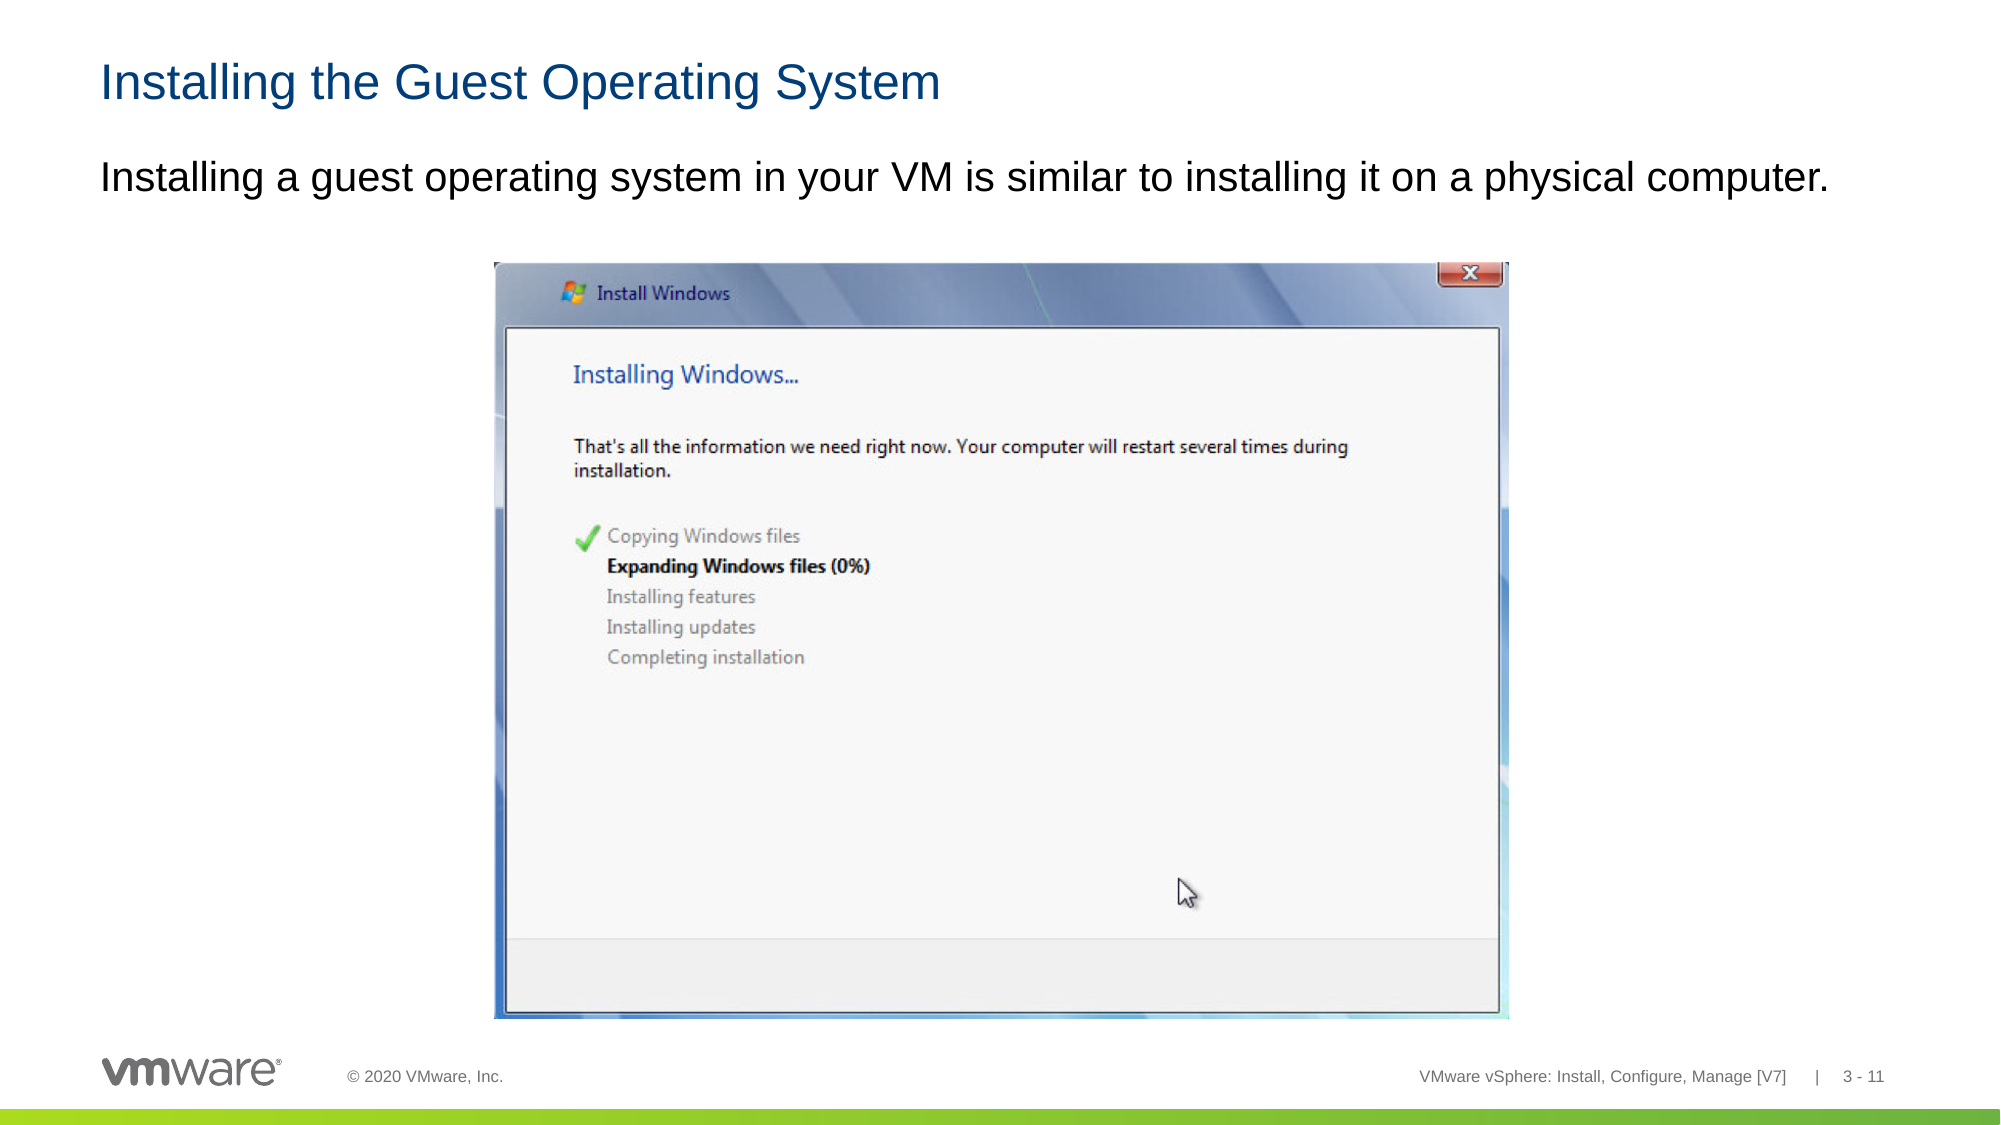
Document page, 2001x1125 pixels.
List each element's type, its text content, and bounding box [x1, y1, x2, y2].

title Installing the Guest Operating System [99, 54, 1900, 113]
footer VMware vSphere: Install, Configure, Manage [V7] | 3 - 11 [545, 1060, 1900, 1110]
list Installing a guest operating system in your VM is similar to installing it on a physical computer. [99, 149, 1900, 247]
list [491, 259, 1509, 1020]
